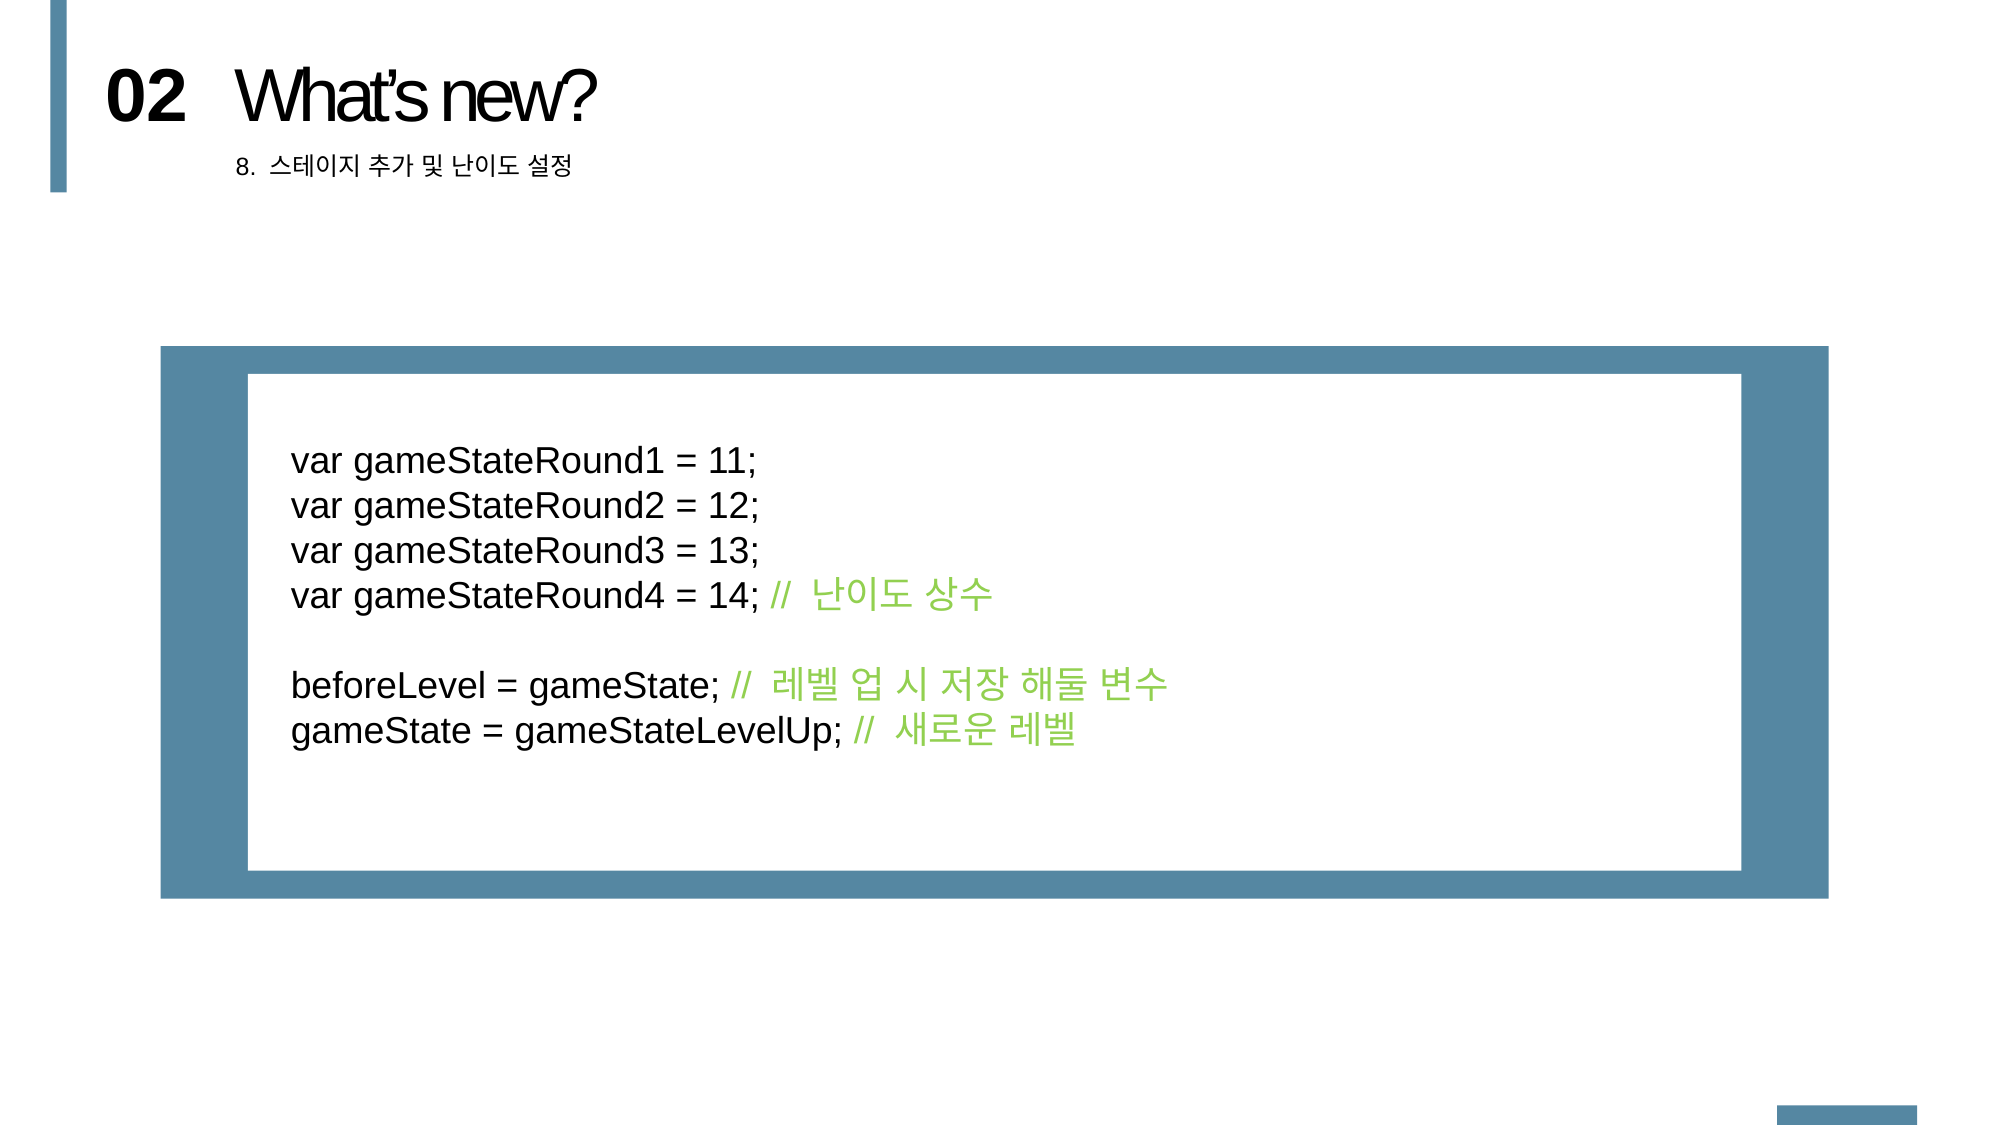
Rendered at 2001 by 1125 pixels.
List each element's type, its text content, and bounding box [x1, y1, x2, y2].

text_box [1776, 1104, 1918, 1125]
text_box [160, 346, 1829, 899]
text_box What’s new? [219, 39, 615, 144]
text_box 02 [90, 39, 204, 144]
text_box 8. 스테이지 추가 및 난이도 설정 [220, 143, 962, 189]
text_box [49, 0, 68, 193]
